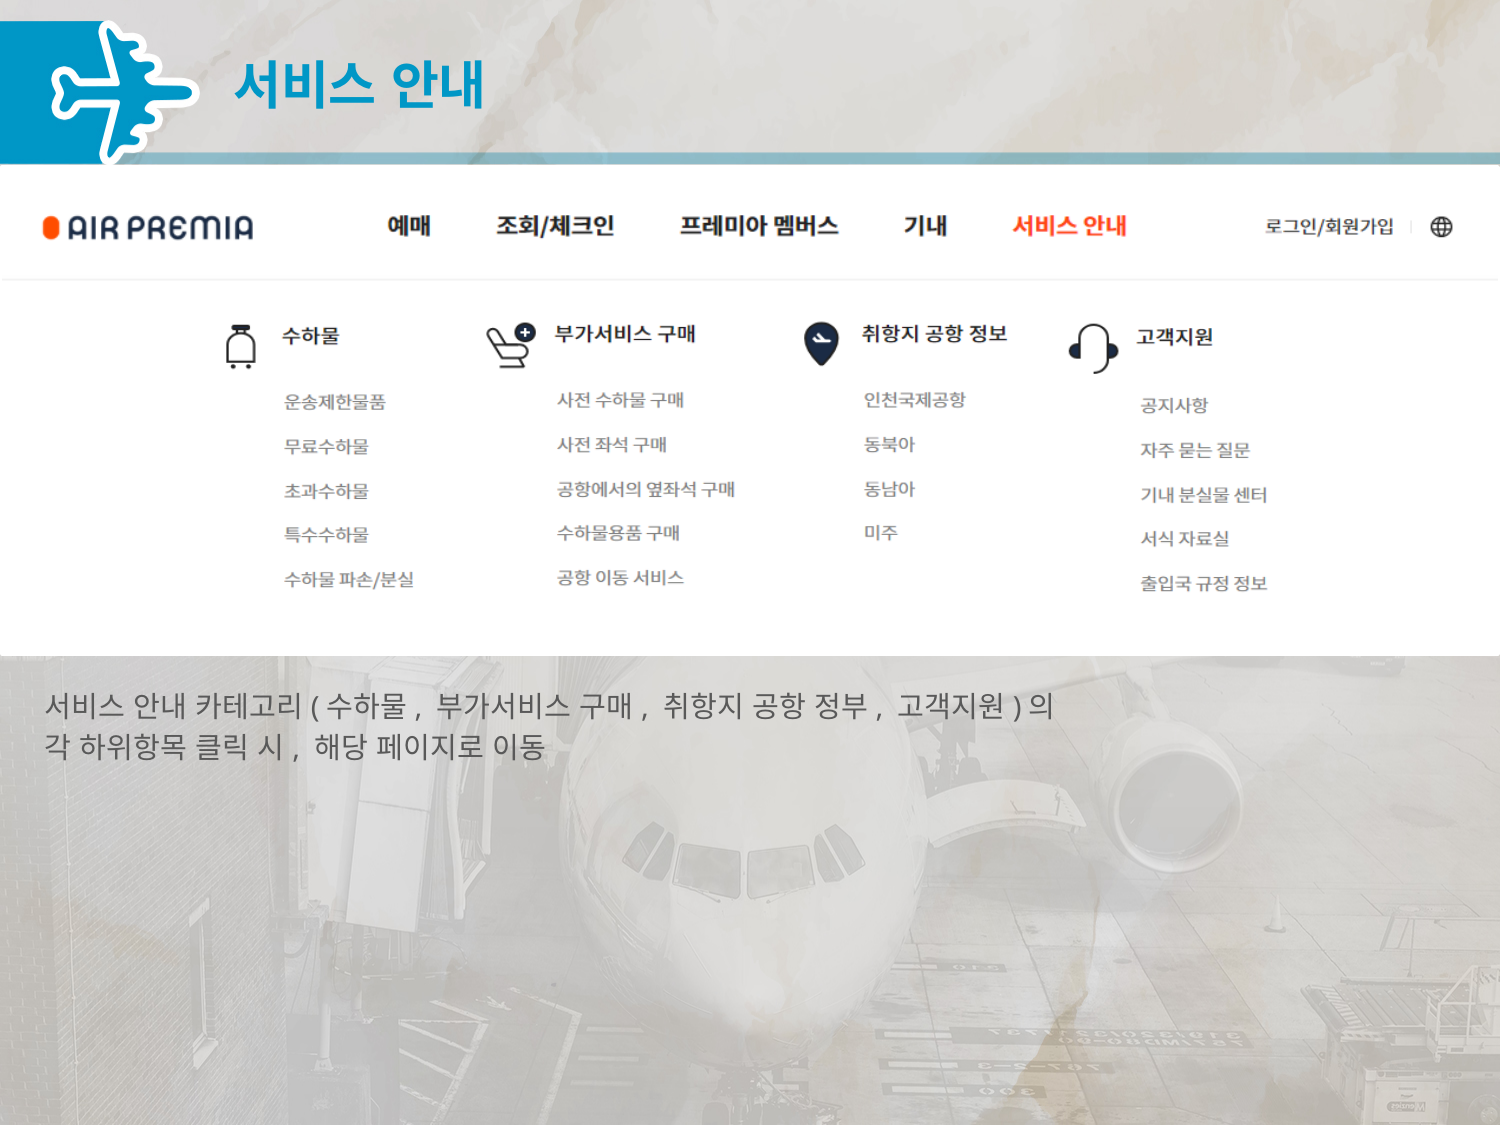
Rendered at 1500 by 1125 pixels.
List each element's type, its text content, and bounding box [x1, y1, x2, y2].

picture [0, 0, 1500, 166]
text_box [1, 166, 1499, 654]
list 서비스 안내 카테고리(수하물, 부가서비스 구매, 취항지 공항 정부, 고객지원)의 각 하위항목 클릭 시, 해당 페이지로 이동 [29, 680, 1235, 879]
picture [0, 656, 1500, 1125]
title 서비스 안내 [218, 18, 1444, 150]
